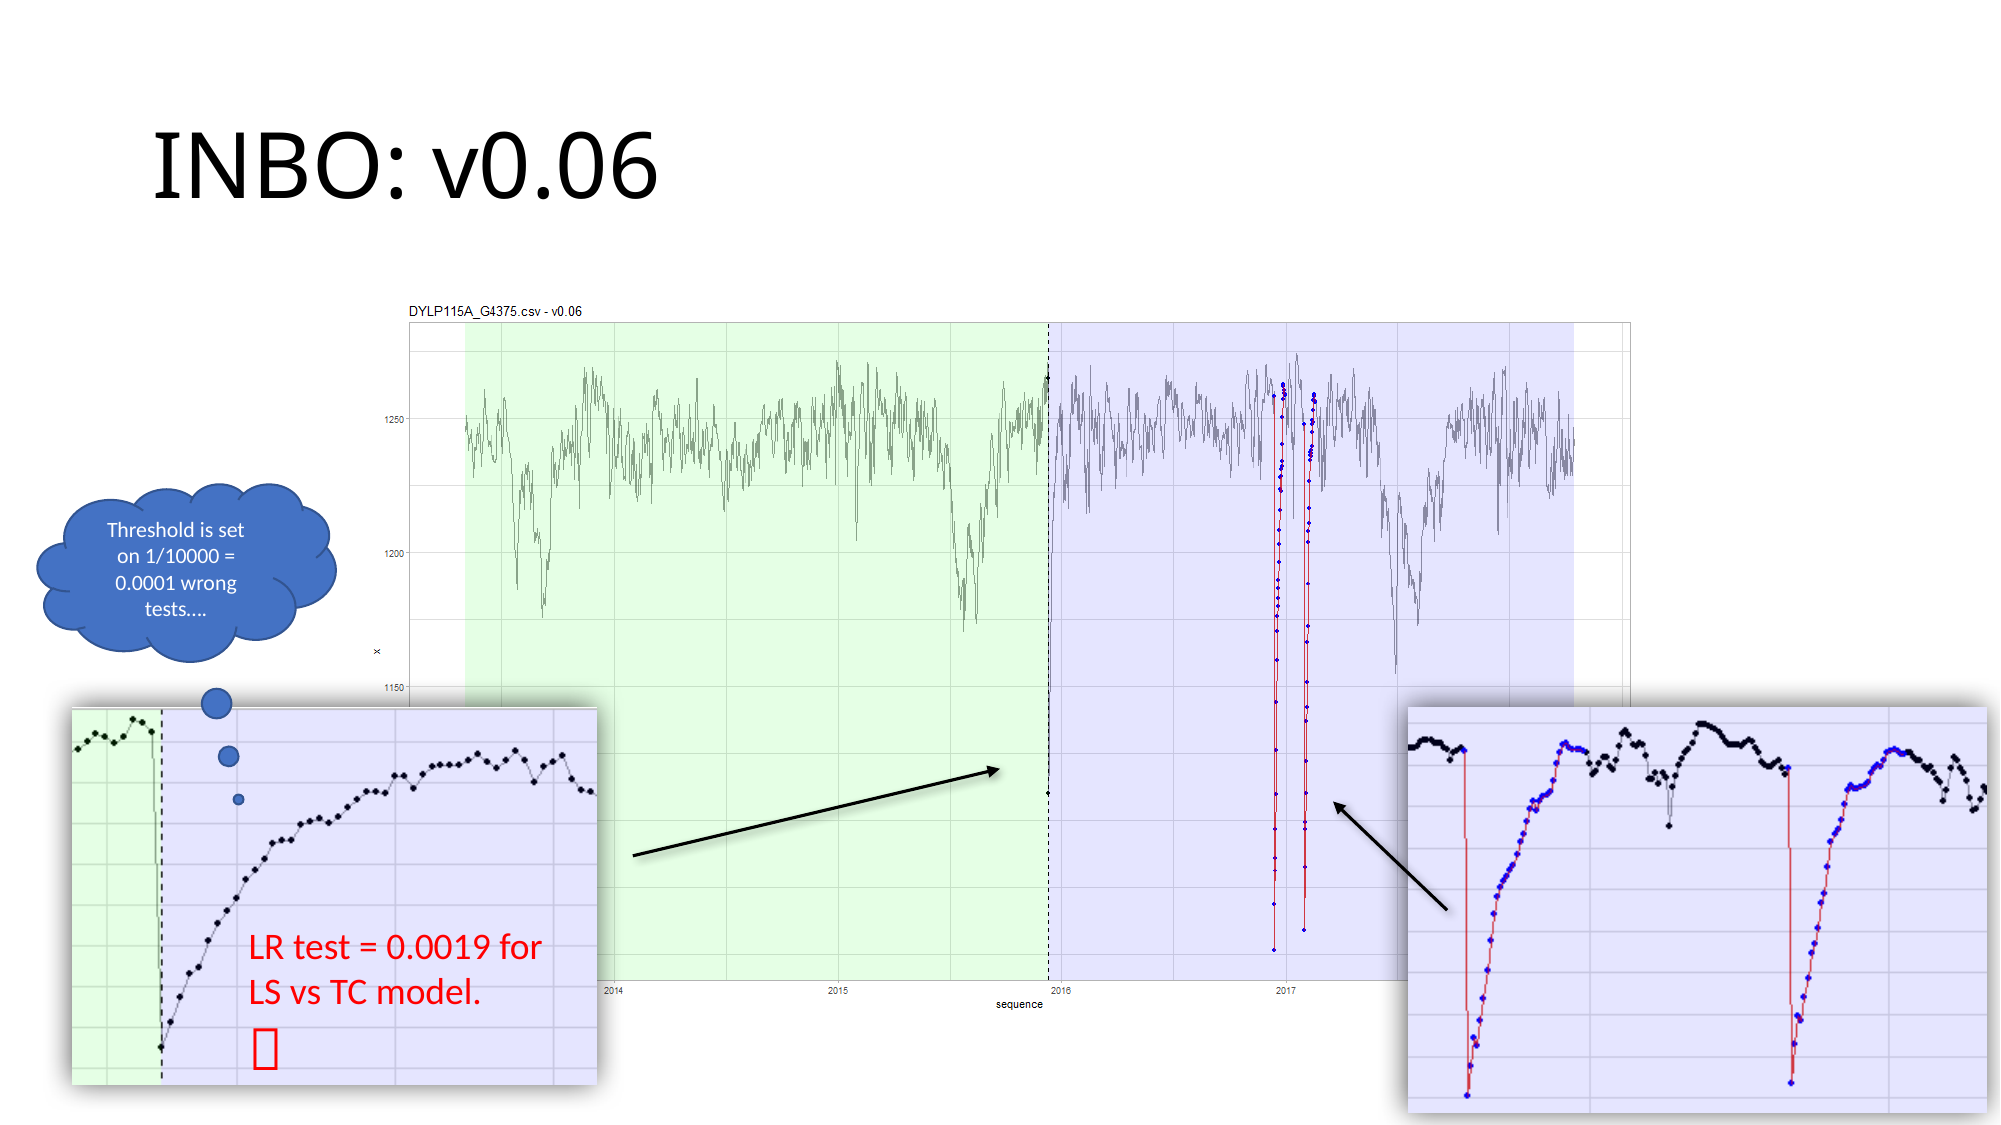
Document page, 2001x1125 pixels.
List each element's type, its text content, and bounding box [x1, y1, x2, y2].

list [365, 299, 1635, 1014]
picture [1408, 707, 1987, 1113]
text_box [1333, 801, 1448, 911]
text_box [632, 768, 1001, 856]
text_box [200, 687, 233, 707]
text_box Threshold is set on 1/10000 = 0.0001 wrong tests…. [36, 483, 337, 663]
title INBO: v0.06 [137, 59, 1863, 278]
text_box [72, 707, 597, 1092]
